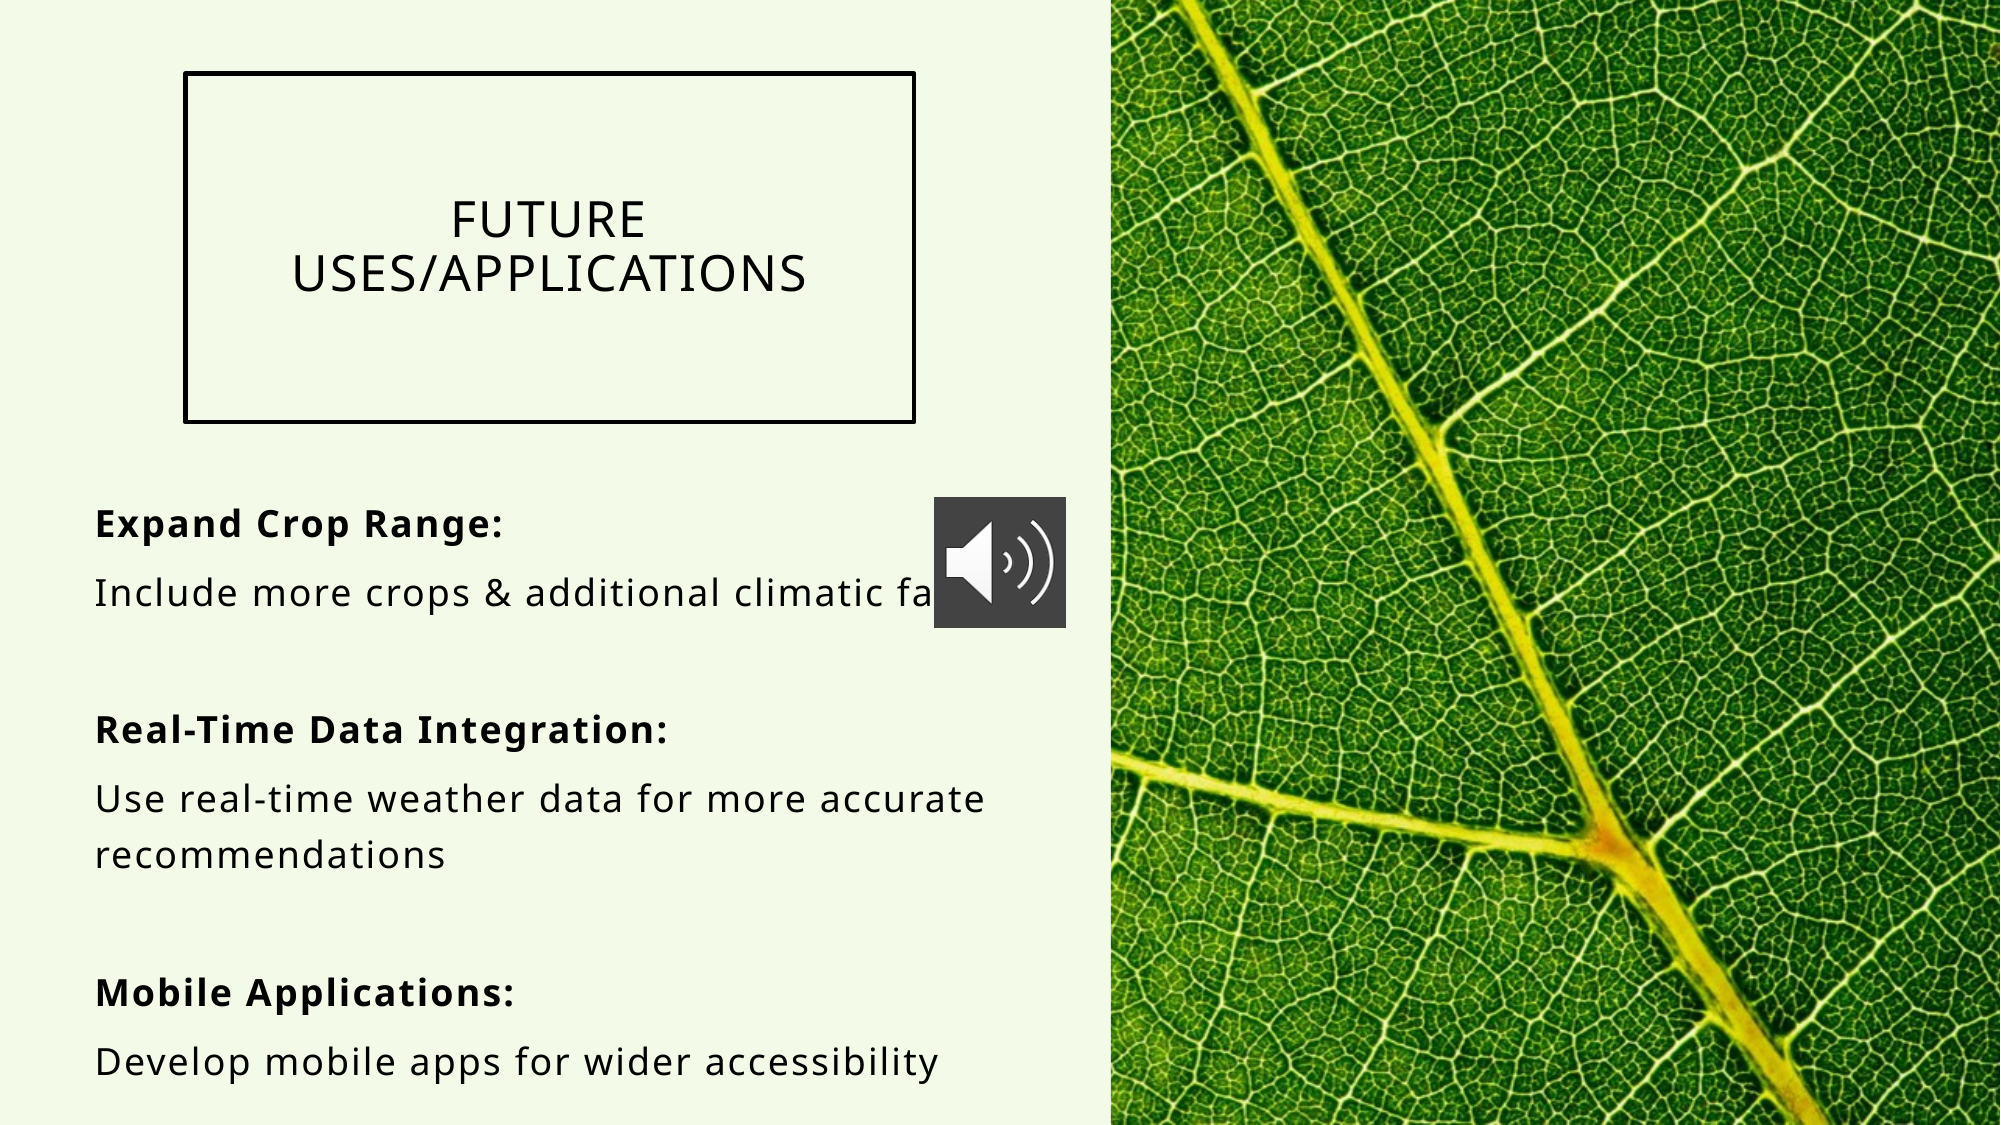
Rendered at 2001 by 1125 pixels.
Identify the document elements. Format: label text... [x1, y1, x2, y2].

list Expand Crop Range: Include more crops & additional climatic factors Real-Time Data Integration: Use real-time weather data for more accurate recommendations Mobile Applications: Develop mobile apps for wider accessibility [79, 481, 1110, 880]
title Future uses/applications [183, 71, 916, 424]
picture [1110, 0, 2000, 1125]
picture [933, 495, 1067, 630]
